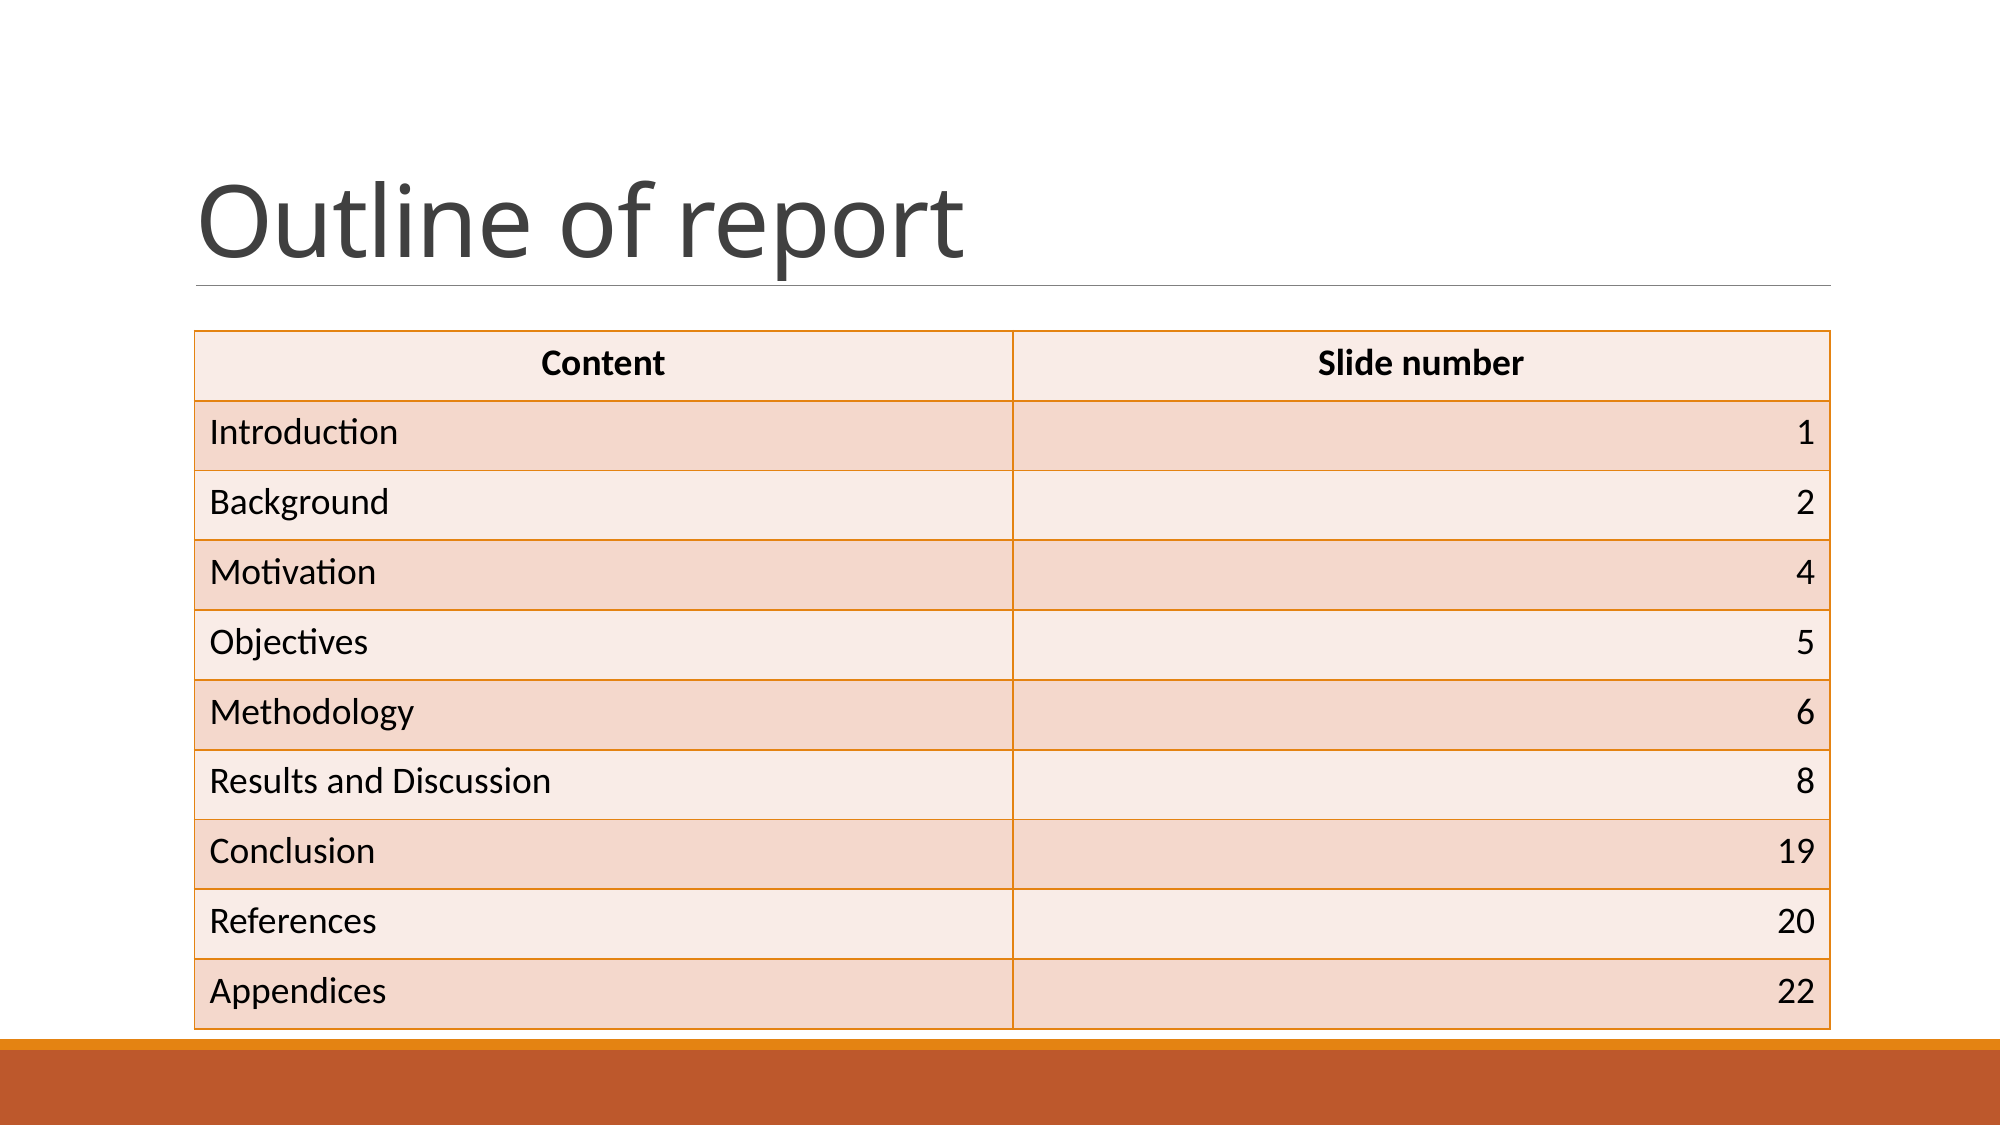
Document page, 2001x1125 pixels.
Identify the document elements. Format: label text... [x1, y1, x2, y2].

table_header Content [195, 332, 1012, 400]
table_cell 22 [1014, 960, 1829, 1028]
table_cell Motivation [195, 541, 1012, 609]
table_cell 6 [1014, 681, 1829, 749]
table_cell 8 [1014, 751, 1829, 819]
table_cell Results and Discussion [195, 751, 1012, 819]
table_cell Objectives [195, 611, 1012, 679]
title Outline of report [180, 47, 1830, 285]
table_header Slide number [1014, 332, 1829, 400]
table_cell 4 [1014, 541, 1829, 609]
table_cell 19 [1014, 820, 1829, 888]
table_cell Appendices [195, 960, 1012, 1028]
table_cell Introduction [195, 402, 1012, 470]
table_cell References [195, 890, 1012, 958]
table_cell Methodology [195, 681, 1012, 749]
table_cell 20 [1014, 890, 1829, 958]
table_cell 5 [1014, 611, 1829, 679]
table_cell Conclusion [195, 820, 1012, 888]
table_cell 1 [1014, 402, 1829, 470]
table_cell Background [195, 471, 1012, 539]
table_cell 2 [1014, 471, 1829, 539]
